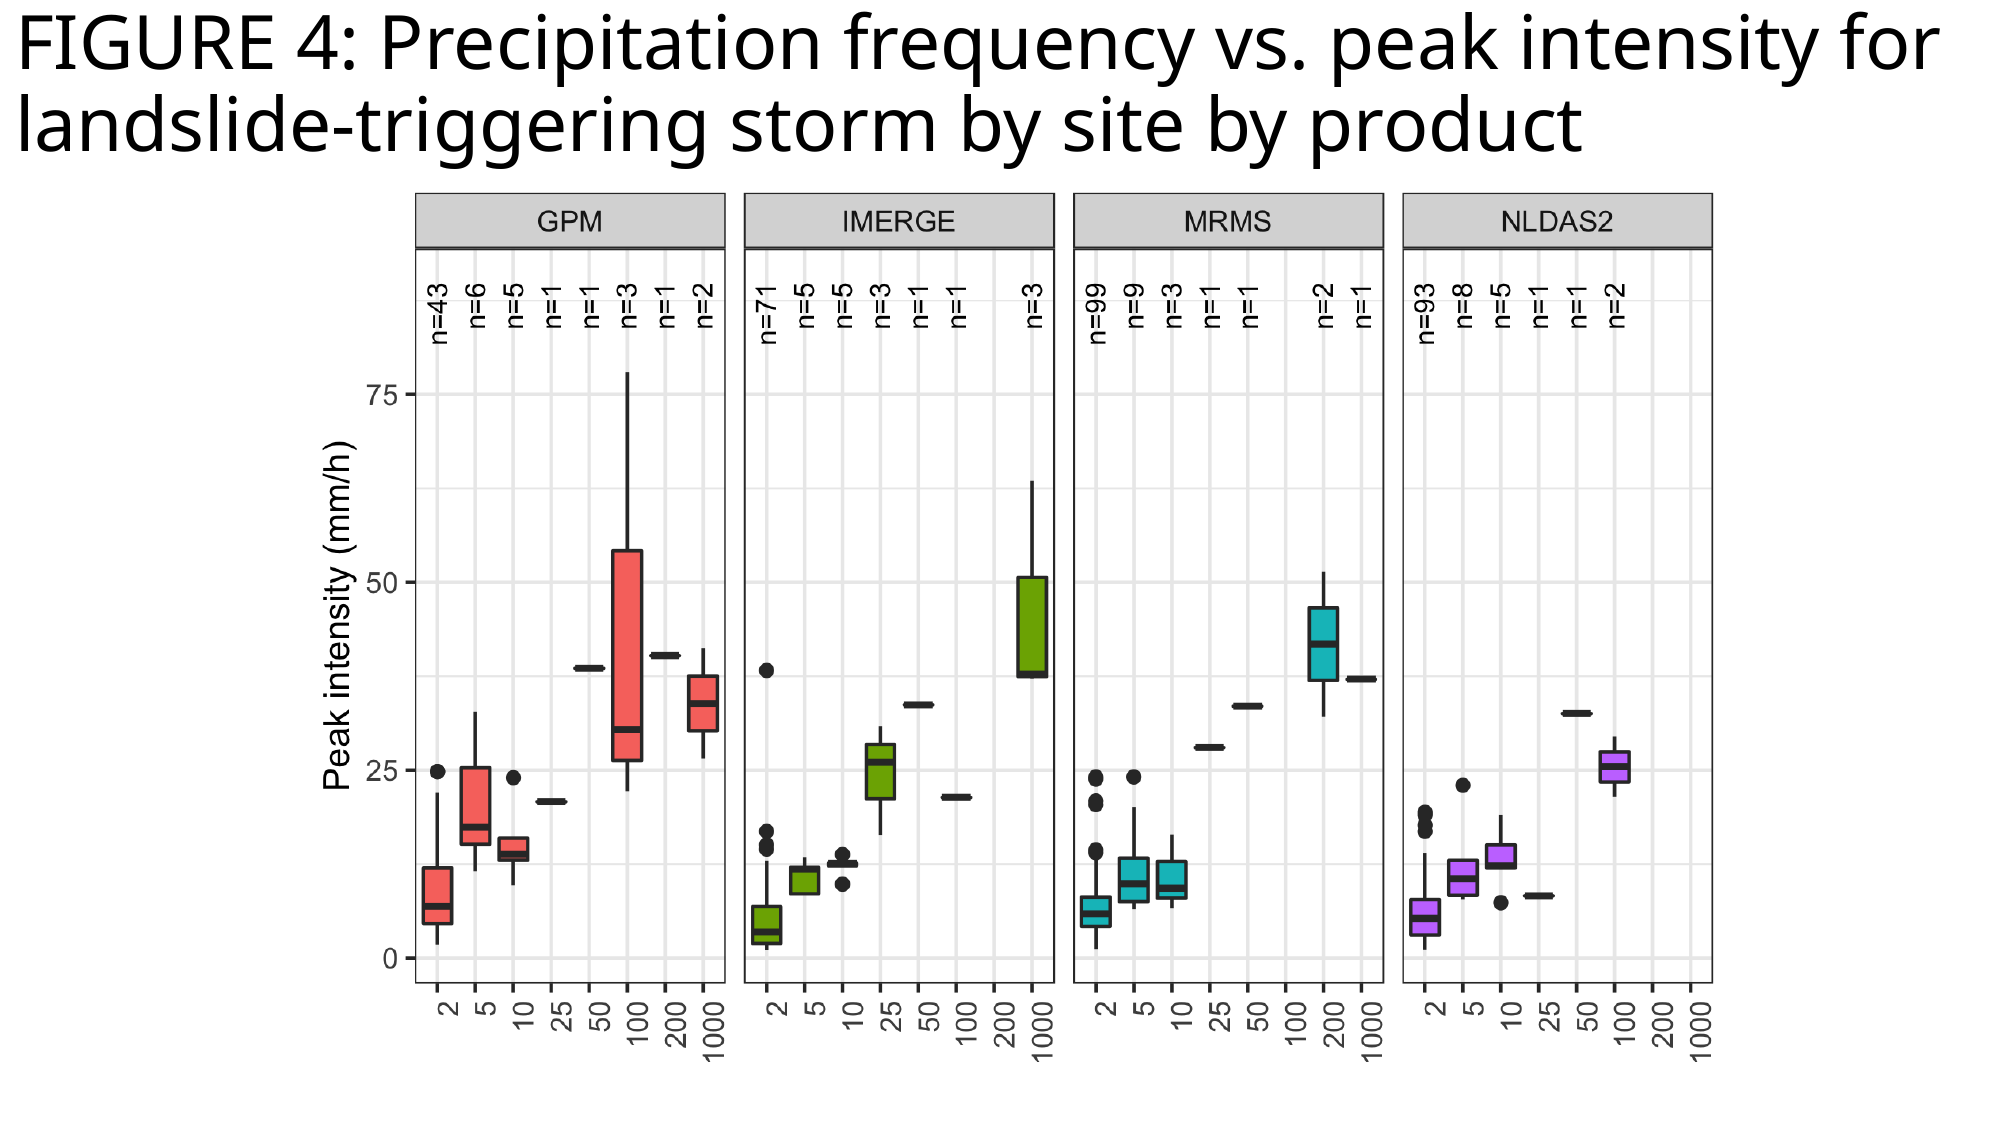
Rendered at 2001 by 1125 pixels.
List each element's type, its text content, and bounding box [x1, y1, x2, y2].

title FIGURE 4: Precipitation frequency vs. peak intensity for landslide-triggering storm by site by product [0, 0, 2000, 173]
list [305, 174, 1731, 1125]
